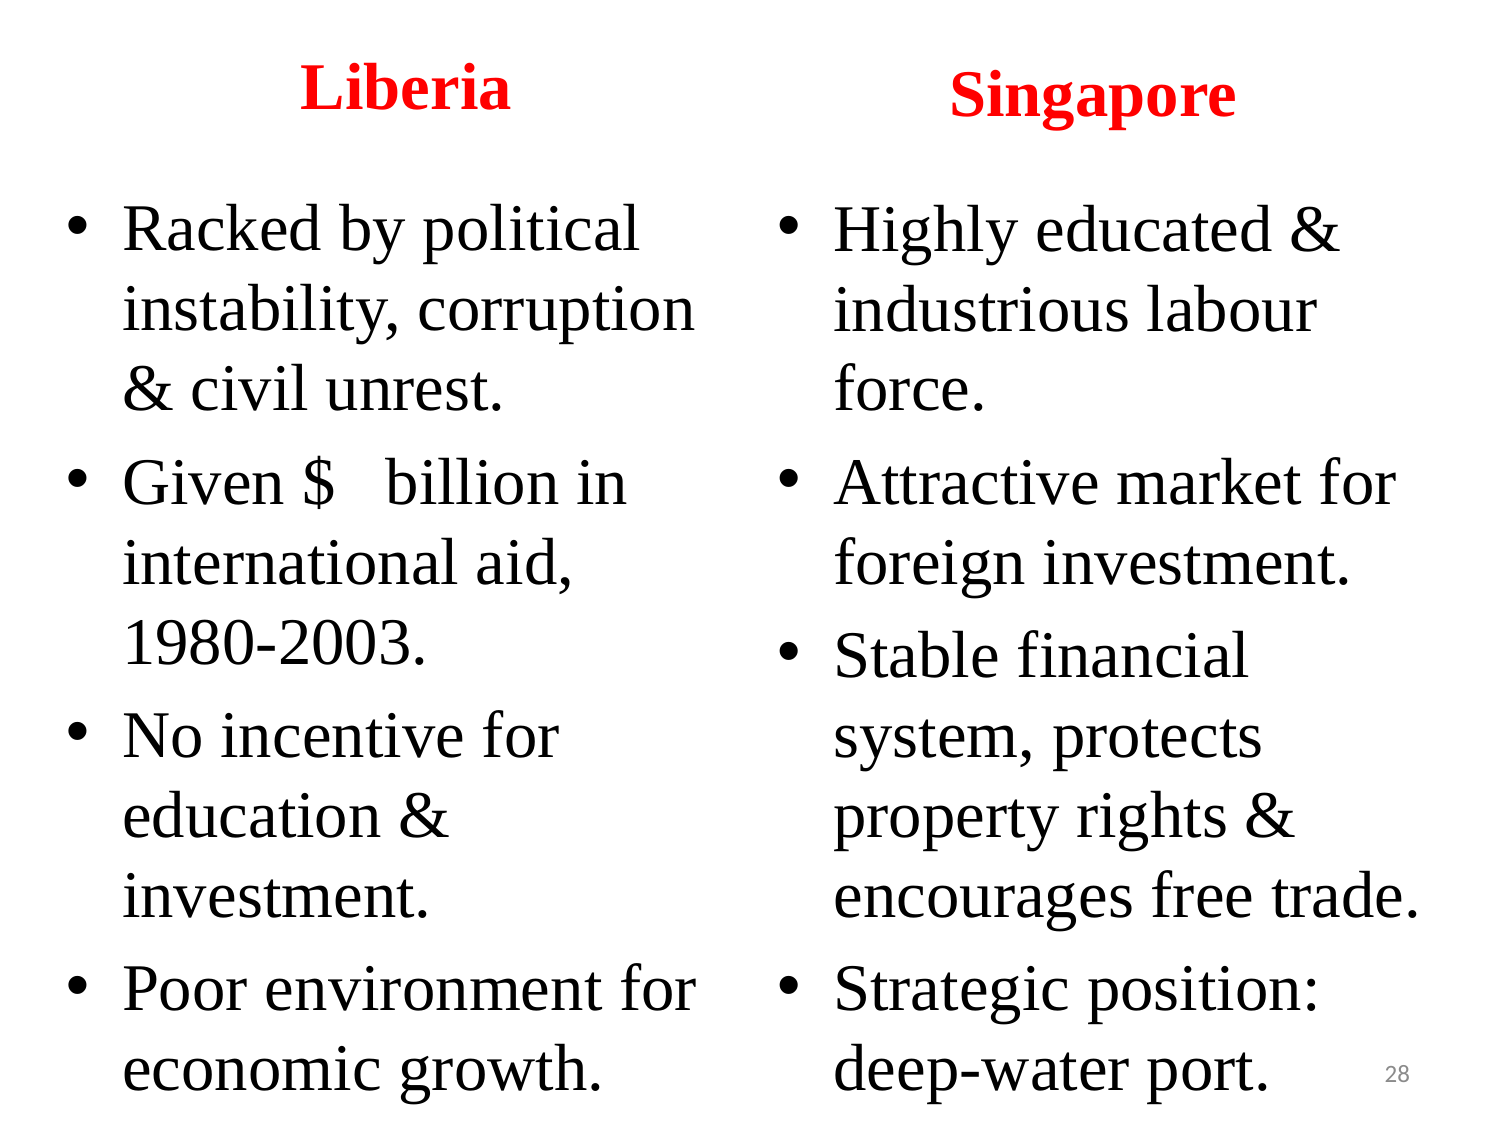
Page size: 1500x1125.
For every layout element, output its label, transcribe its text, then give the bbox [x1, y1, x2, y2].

list Liberia [75, 24, 738, 130]
slide_number 28 [1074, 1042, 1425, 1103]
list Highly educated & industrious labour force. Attractive market for foreign investment. Stable financial system, protects property rights & encourages free trade. Strategic position: deep-water port. [761, 176, 1463, 825]
text_box Racked by political instability, corruption & civil unrest. Given $ billion in international aid, 1980-2003. No incentive for education & investment. Poor environment for economic growth. [50, 176, 727, 825]
list Singapore [761, 32, 1425, 138]
list [75, 356, 738, 1005]
